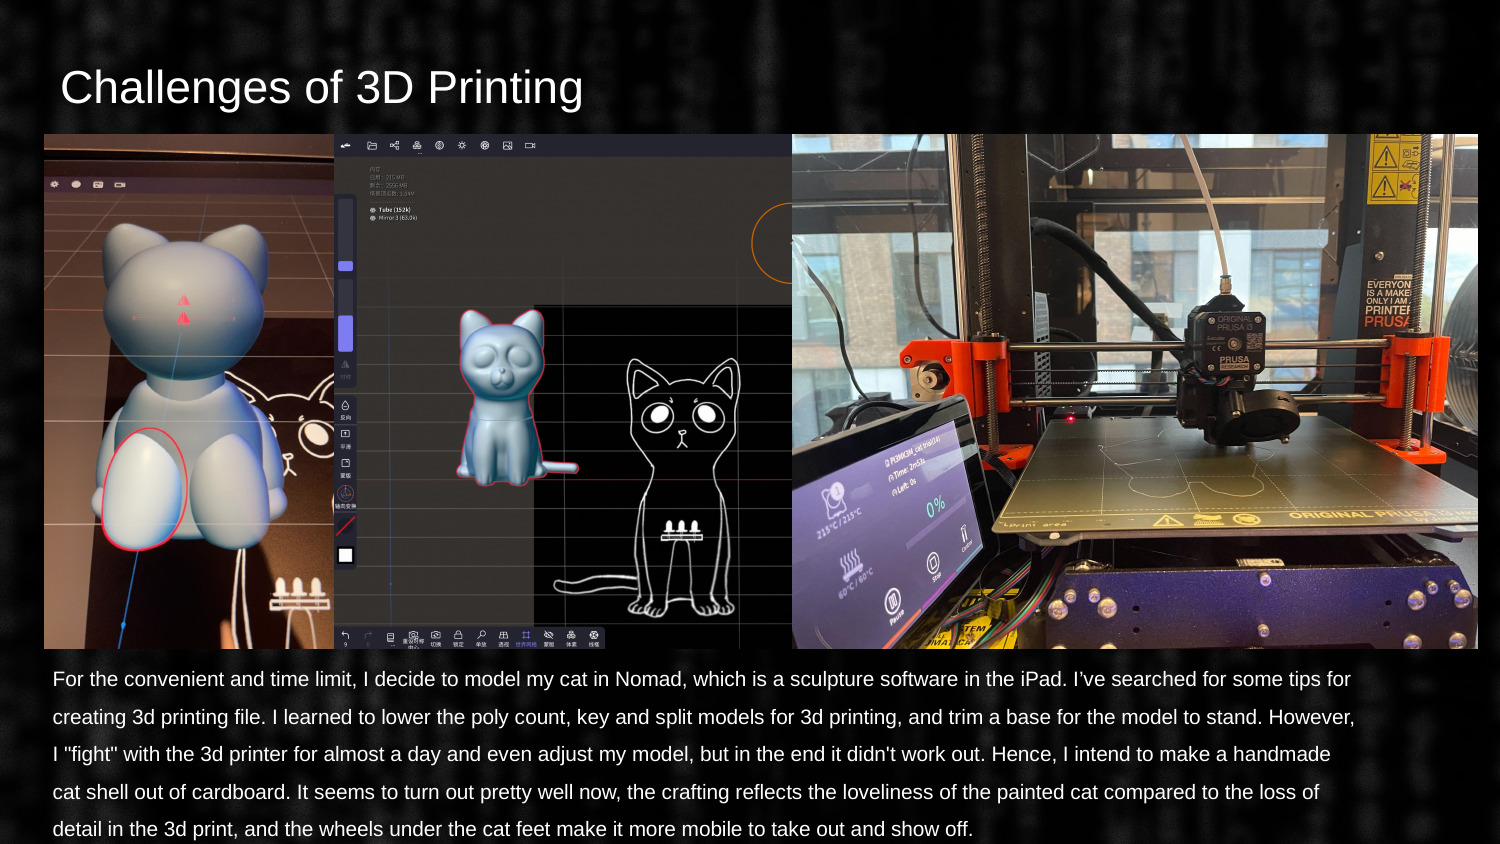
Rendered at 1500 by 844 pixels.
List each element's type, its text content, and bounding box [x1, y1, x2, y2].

text_box For the convenient and time limit, I decide to model my cat in Nomad, which is a sculpture software in the iPad. I’ve searched for some tips for creating 3d printing file. I learned to lower the poly count, key and split models for 3d printing, and trim a base for the model to stand. However, I "fight" with the 3d printer for almost a day and even adjust my model, but in the end it didn't work out. Hence, I intend to make a handmade cat shell out of cardboard. It seems to turn out pretty well now, the crafting reflects the loveliness of the painted cat compared to the loss of detail in the 3d print, and the wheels under the cat feet make it more mobile to take out and show off. [37, 638, 1380, 844]
title Challenges of 3D Printing [44, 33, 1443, 128]
picture [0, 0, 1500, 844]
